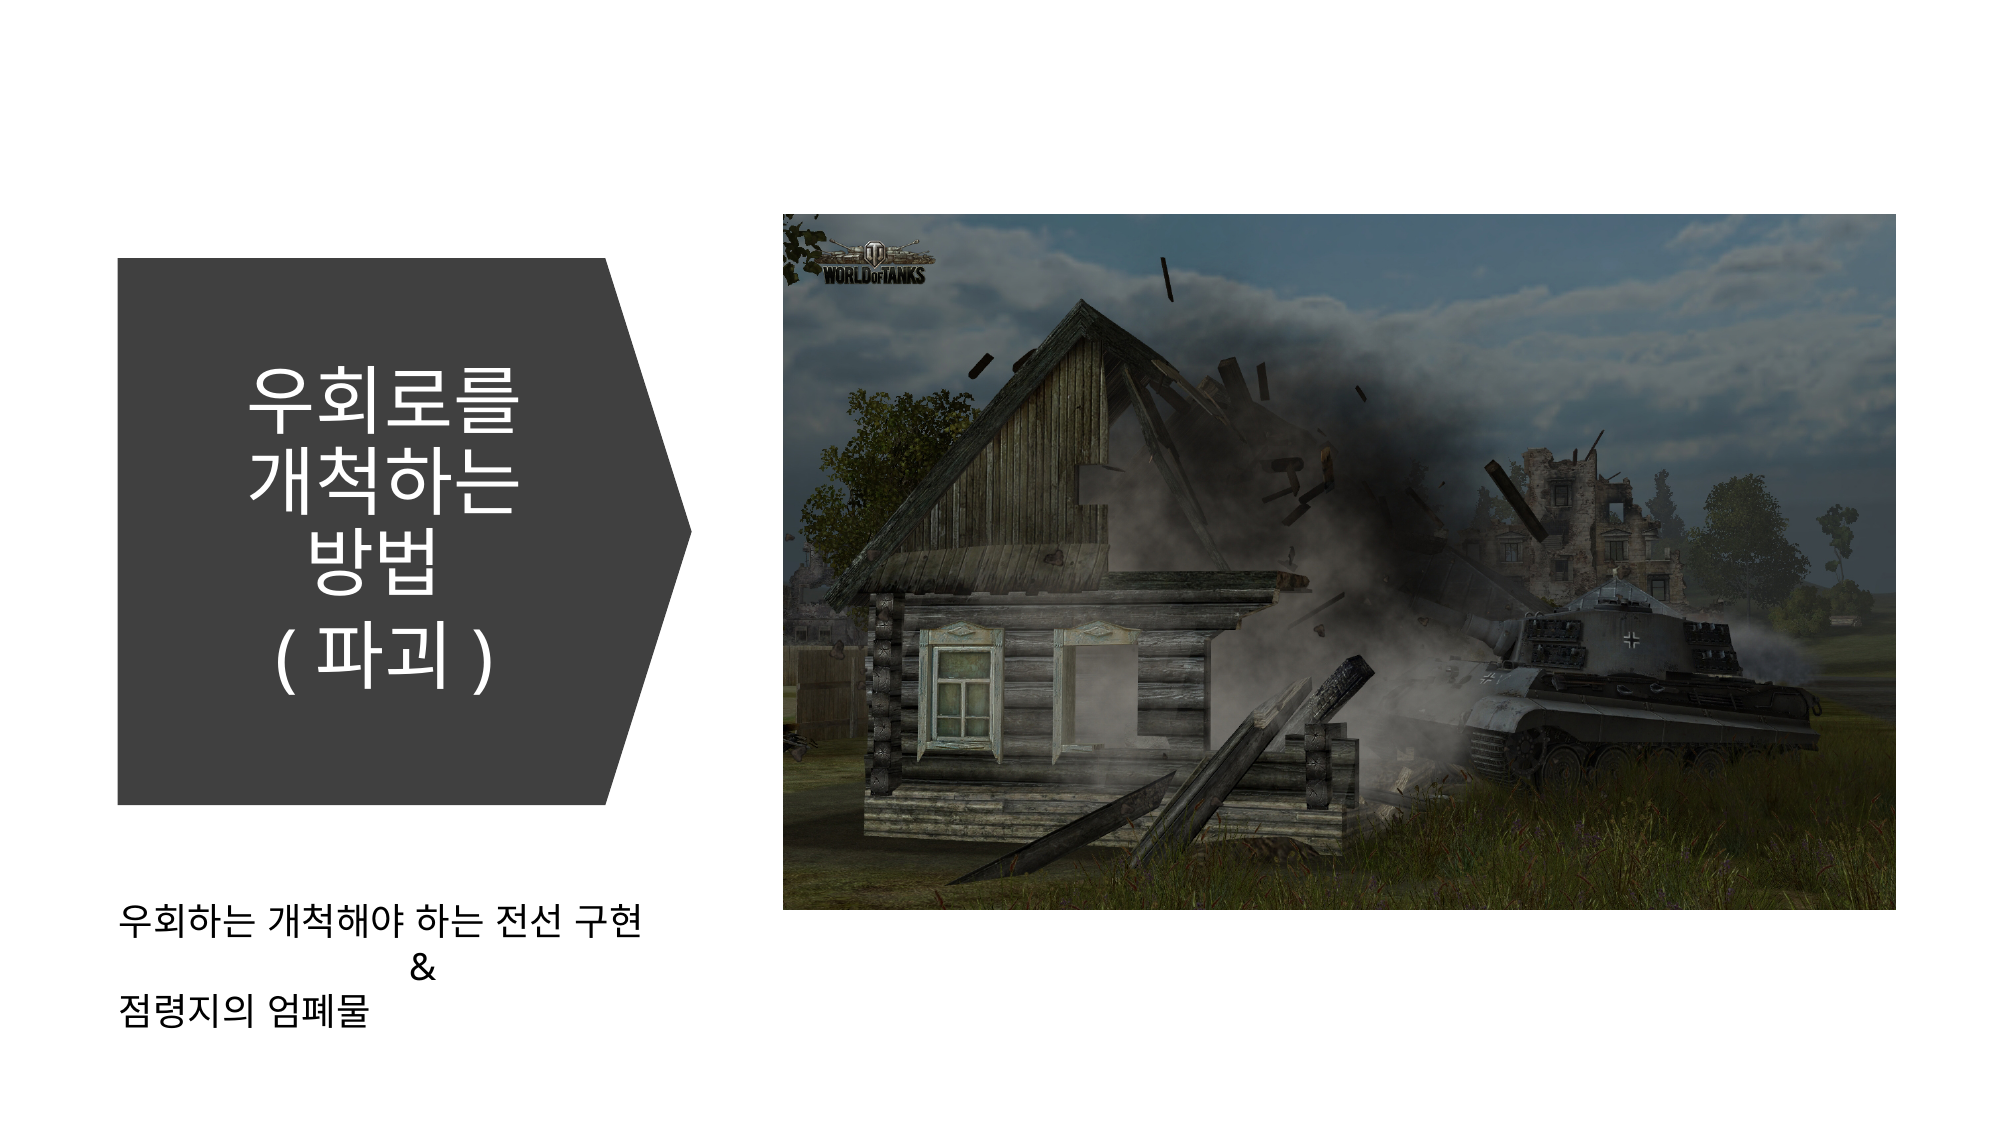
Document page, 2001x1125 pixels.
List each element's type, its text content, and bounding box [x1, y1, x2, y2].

text_box [116, 257, 693, 807]
text_box 우회로를 개척하는 방법 (파괴) [168, 322, 601, 741]
text_box 우회하는 개척해야 하는 전선 구현 & 점령지의 엄폐물 [104, 890, 741, 1041]
text_box [158, 550, 597, 890]
picture [783, 214, 1896, 910]
